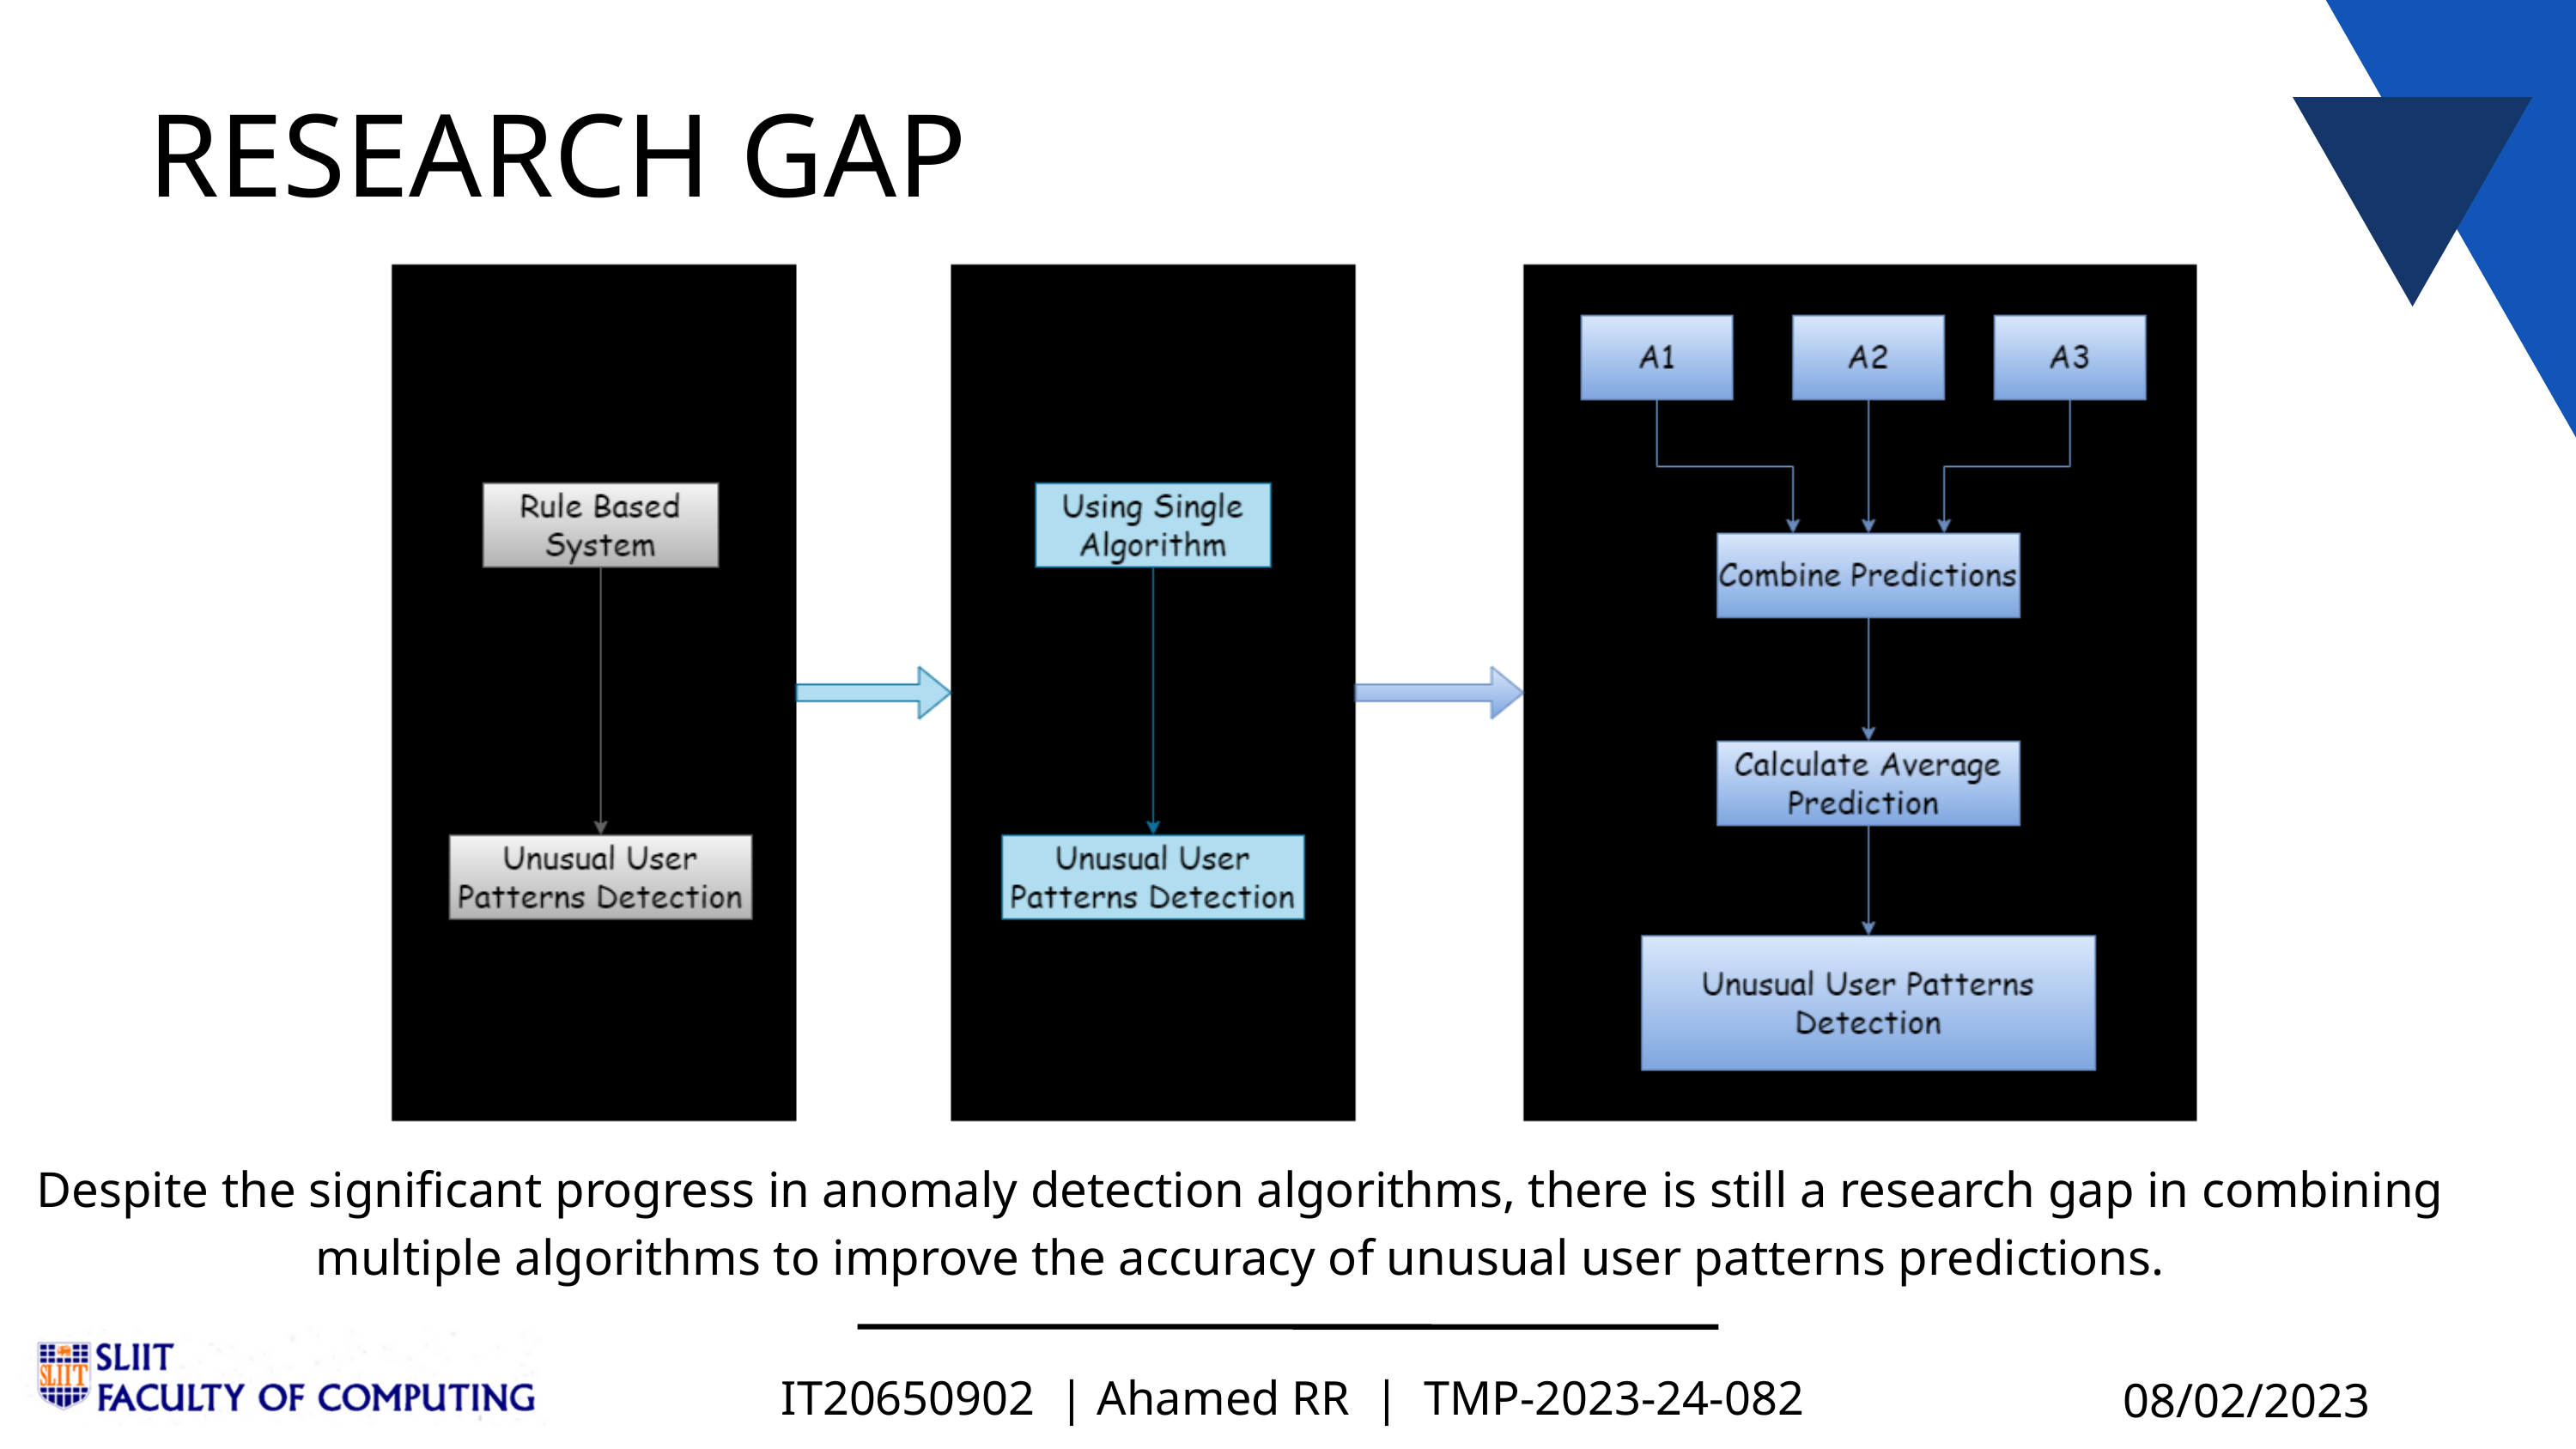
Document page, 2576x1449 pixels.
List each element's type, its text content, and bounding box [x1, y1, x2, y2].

text_box 08/02/2023 [2100, 1361, 2393, 1428]
text_box Despite the significant progress in anomaly detection algorithms, there is still a research gap in combining multiple algorithms to improve the accuracy of unusual user patterns predictions. [18, 1149, 2463, 1285]
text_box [2193, 0, 2576, 521]
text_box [2292, 96, 2533, 307]
text_box IT20650902 | Ahamed RR | TMP-2023-24-082 [687, 1359, 1899, 1425]
text_box [343, 250, 2233, 1138]
text_box RESEARCH GAP [148, 83, 1479, 356]
text_box [18, 1319, 557, 1426]
